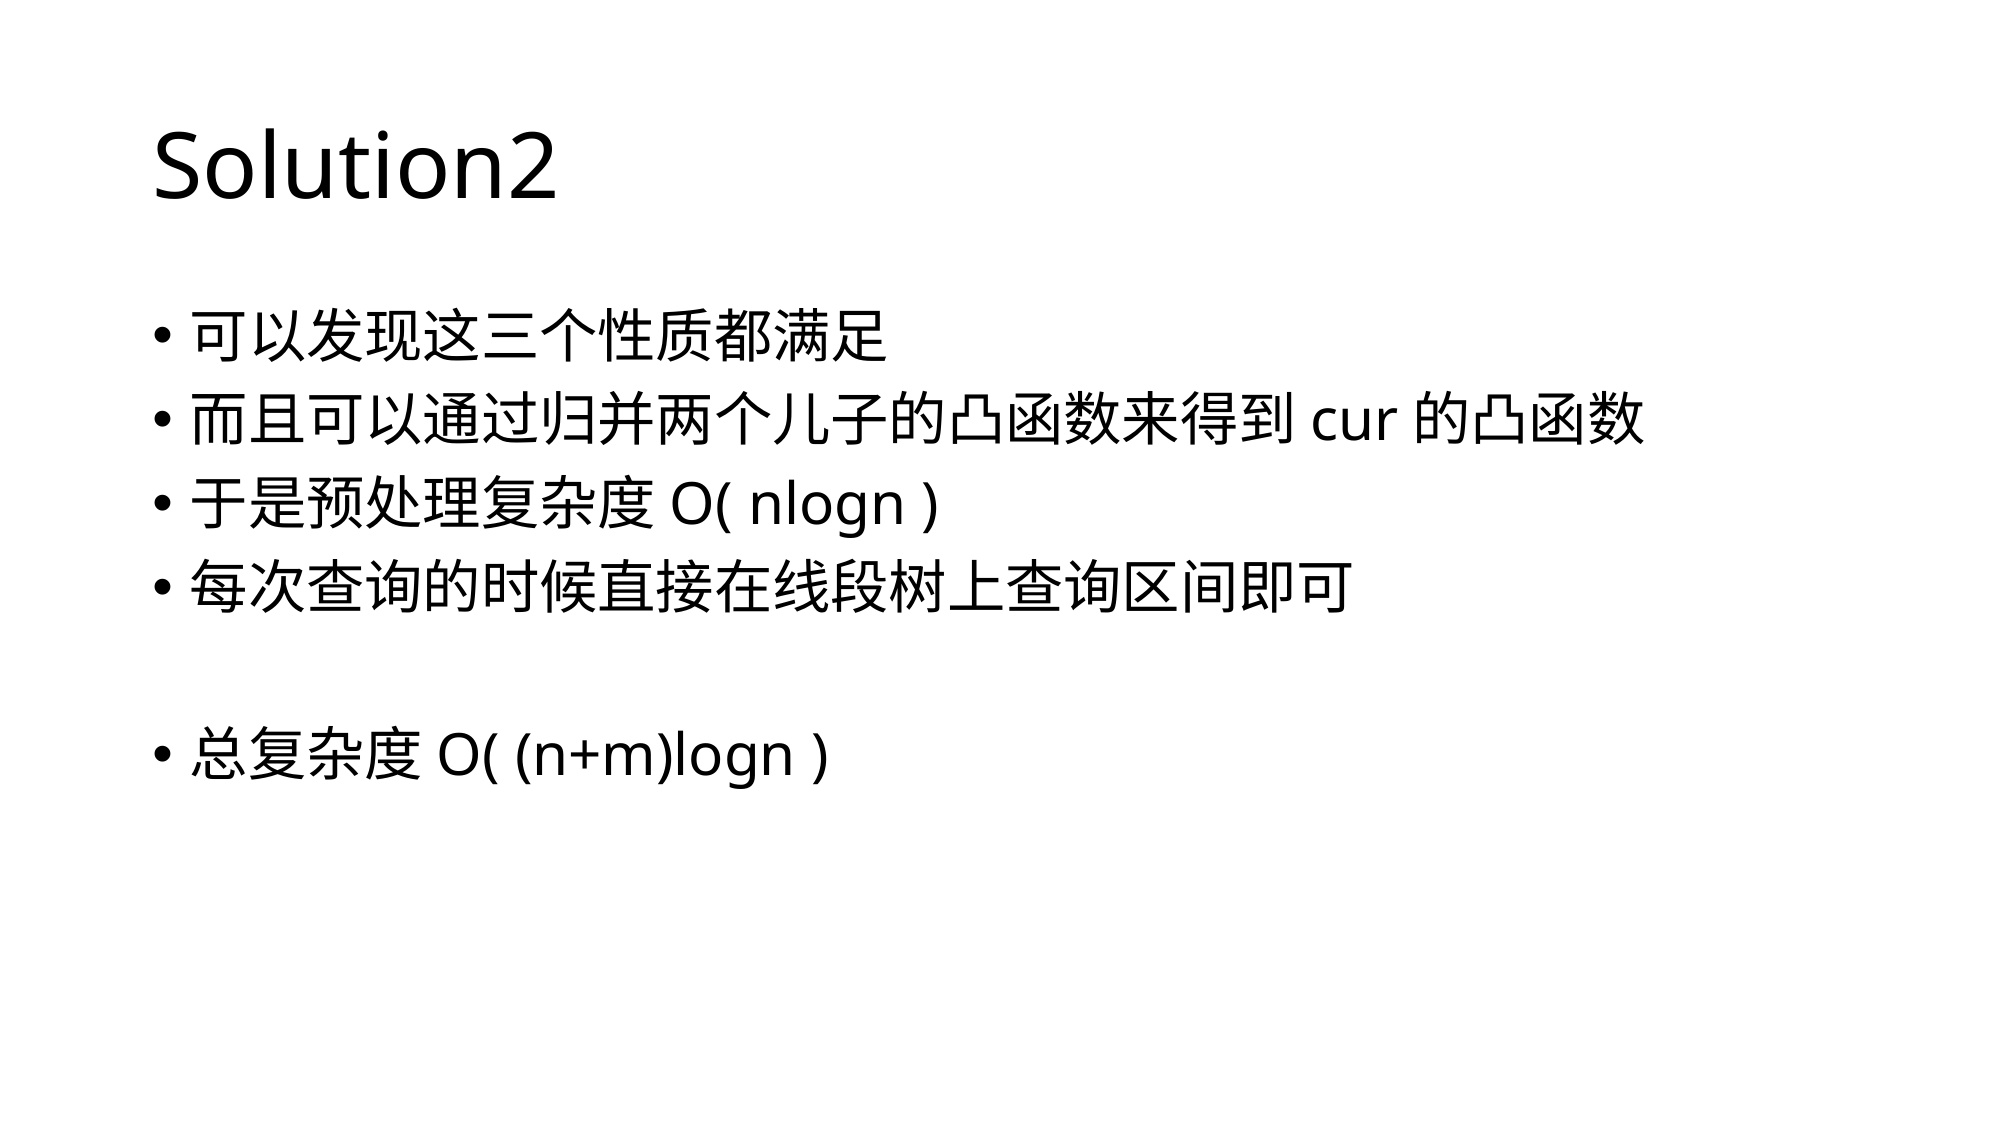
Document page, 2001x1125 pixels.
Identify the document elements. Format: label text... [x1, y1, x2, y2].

list 可以发现这三个性质都满足 而且可以通过归并两个儿子的凸函数来得到cur的凸函数 于是预处理复杂度O( nlogn ) 每次查询的时候直接在线段树上查询区间即可 总复杂度O( (n+m)logn ) [137, 299, 1863, 1014]
title Solution2 [137, 59, 1863, 278]
